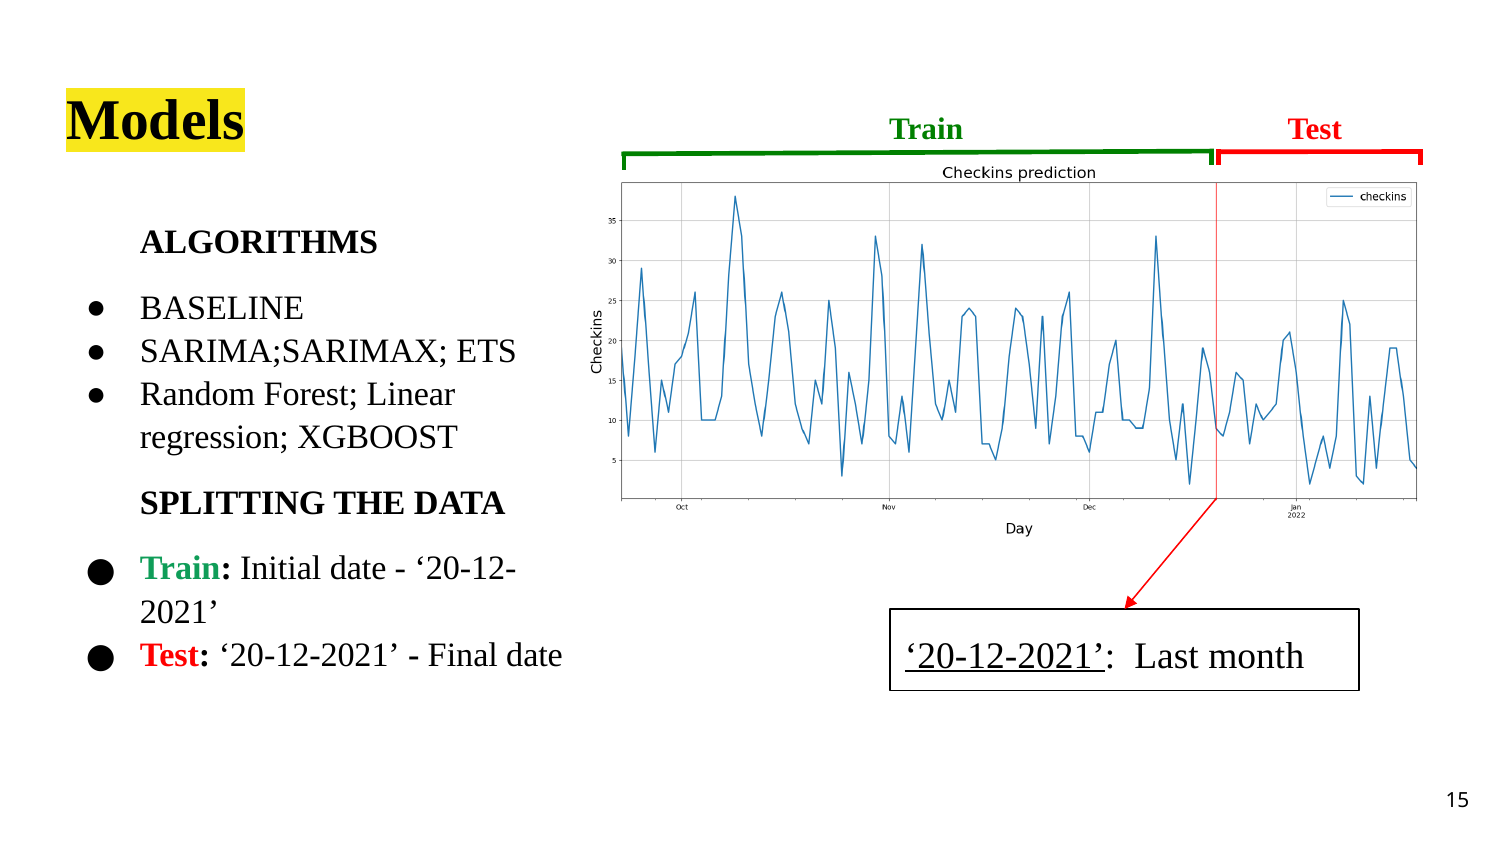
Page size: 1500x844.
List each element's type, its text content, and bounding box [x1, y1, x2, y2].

list ALGORITHMS BASELINE SARIMA;SARIMAX; ETS Random Forest; Linear regression; XGBOOST SPLITTING THE DATA Train: Initial date - ‘20-12-2021’ Test: ‘20-12-2021’ - Final date [51, 202, 586, 728]
picture [585, 161, 1422, 541]
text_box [1124, 497, 1217, 610]
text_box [621, 149, 1215, 170]
title Models [51, 72, 511, 167]
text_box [1217, 149, 1423, 166]
text_box Test [1272, 92, 1365, 147]
text_box Train [874, 92, 989, 147]
text_box ‘20-12-2021’: Last month [889, 609, 1360, 691]
slide_number 15 [1394, 769, 1484, 834]
